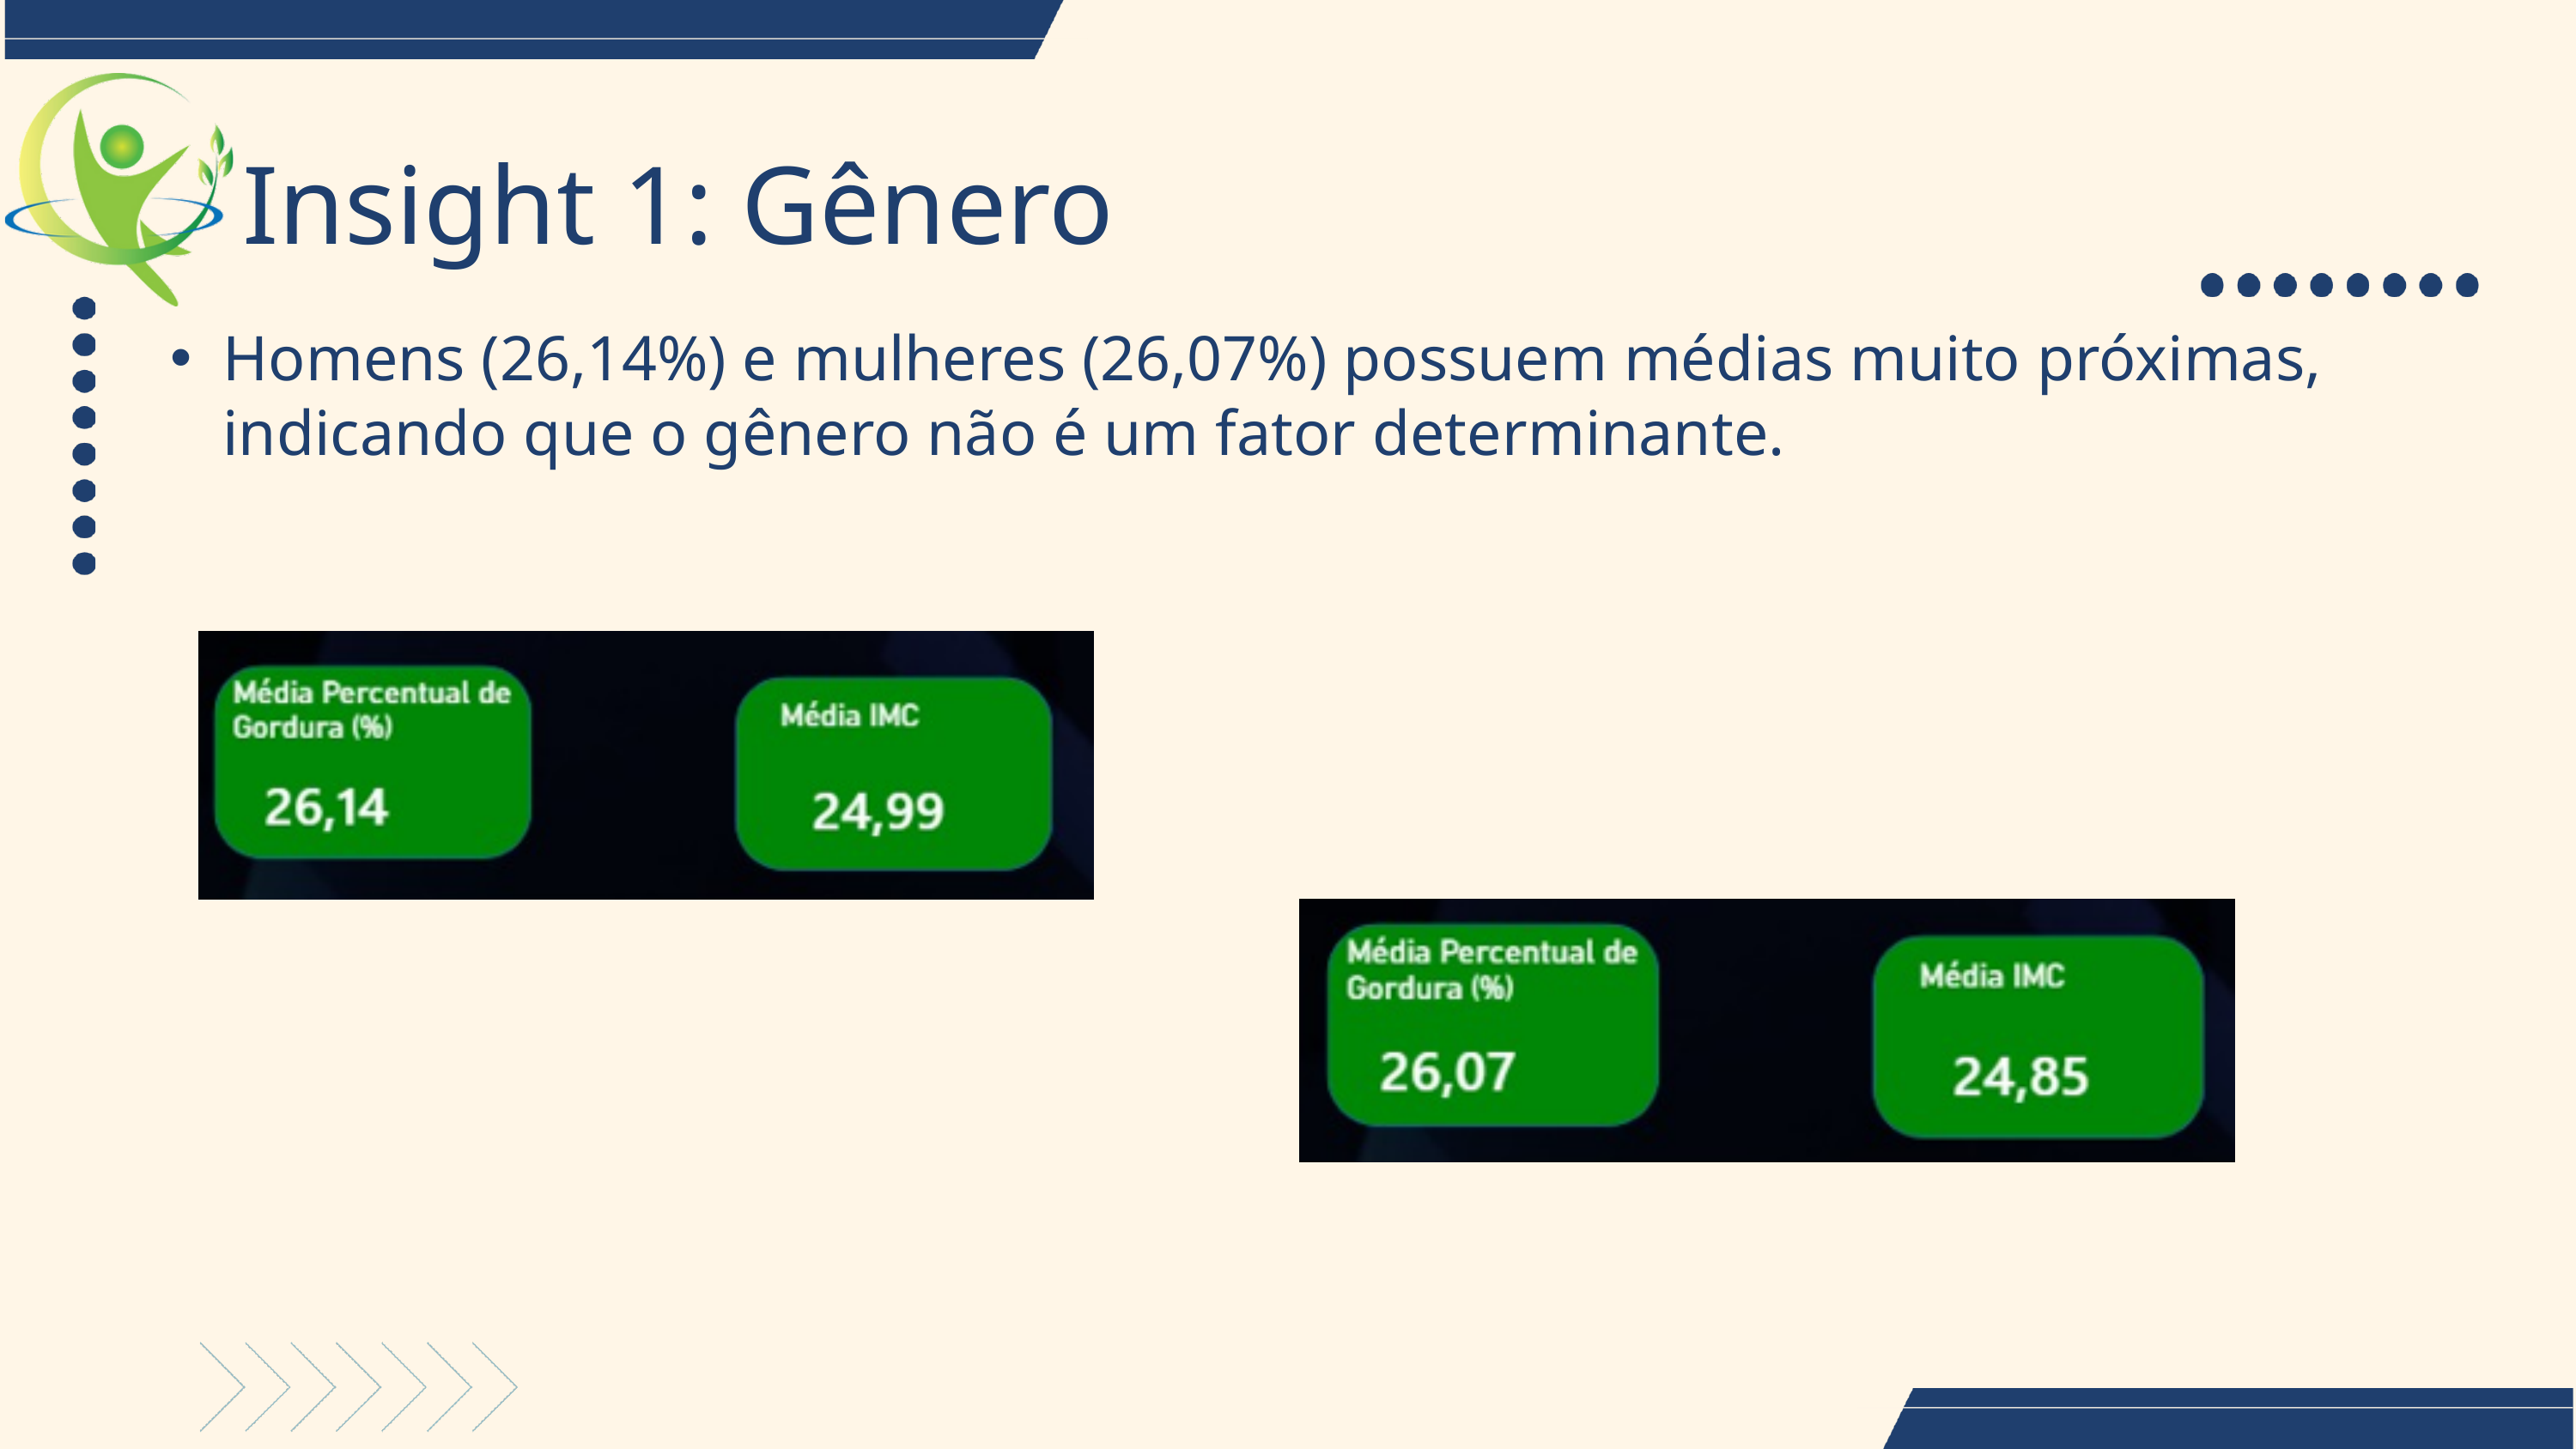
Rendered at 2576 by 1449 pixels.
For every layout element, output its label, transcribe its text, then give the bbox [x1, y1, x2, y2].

text_box [2198, 273, 2481, 297]
text_box [1854, 1388, 2576, 1449]
text_box Insight 1: Gênero [242, 136, 2387, 266]
text_box [0, 0, 1094, 59]
text_box [4, 73, 234, 306]
text_box Homens (26,14%) e mulheres (26,07%) possuem médias muito próximas, indicando que o gênero não é um fator determinante. [118, 319, 2481, 468]
text_box [199, 1342, 522, 1437]
picture [198, 630, 1094, 900]
text_box [72, 306, 96, 575]
picture [1298, 899, 2236, 1162]
